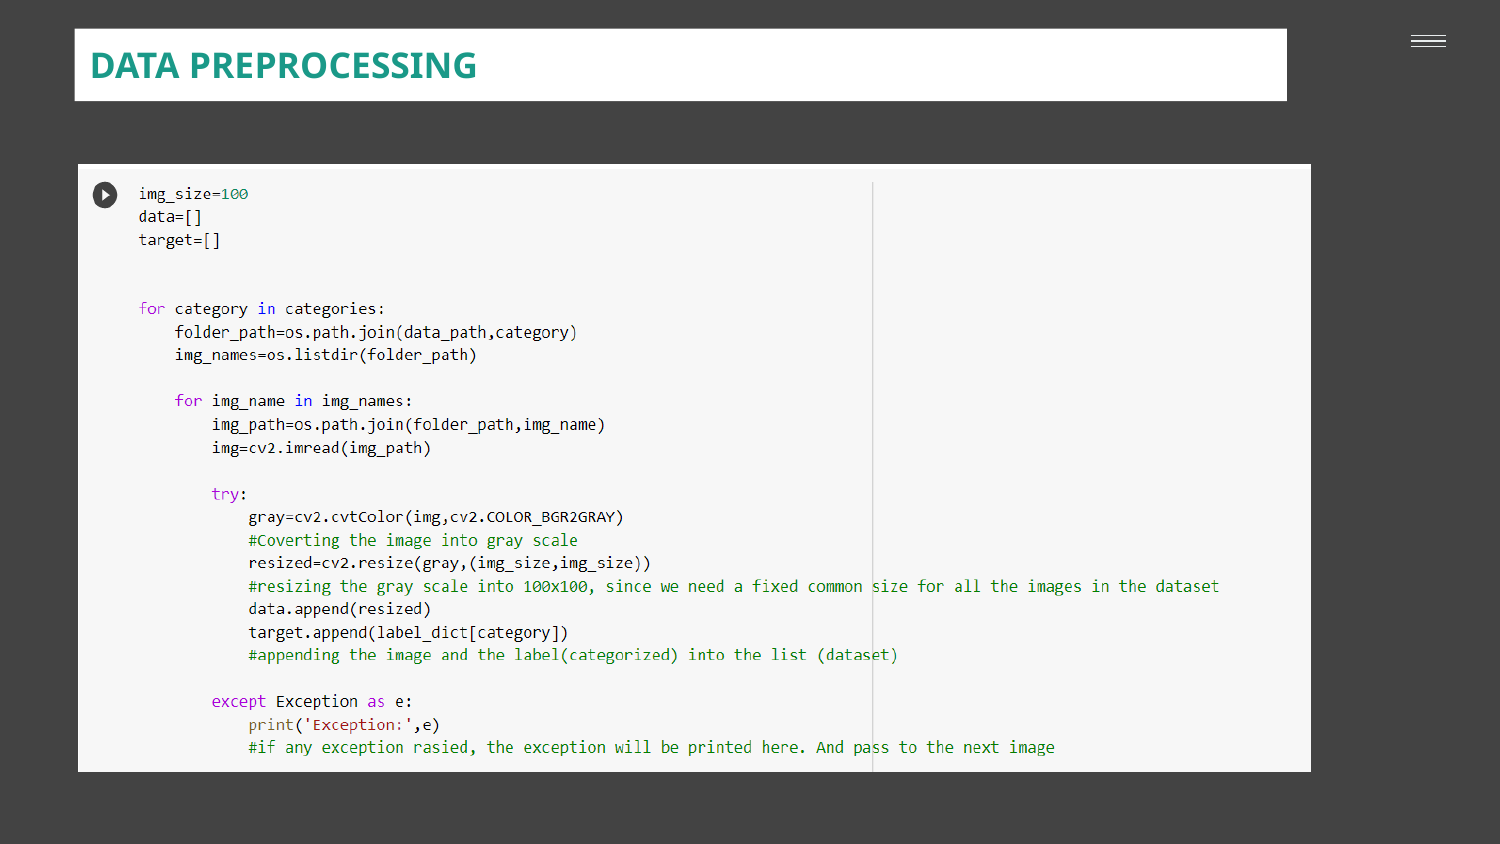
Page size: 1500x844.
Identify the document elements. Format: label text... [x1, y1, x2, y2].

picture [78, 163, 1311, 772]
text_box DATA PREPROCESSING [74, 28, 1287, 102]
